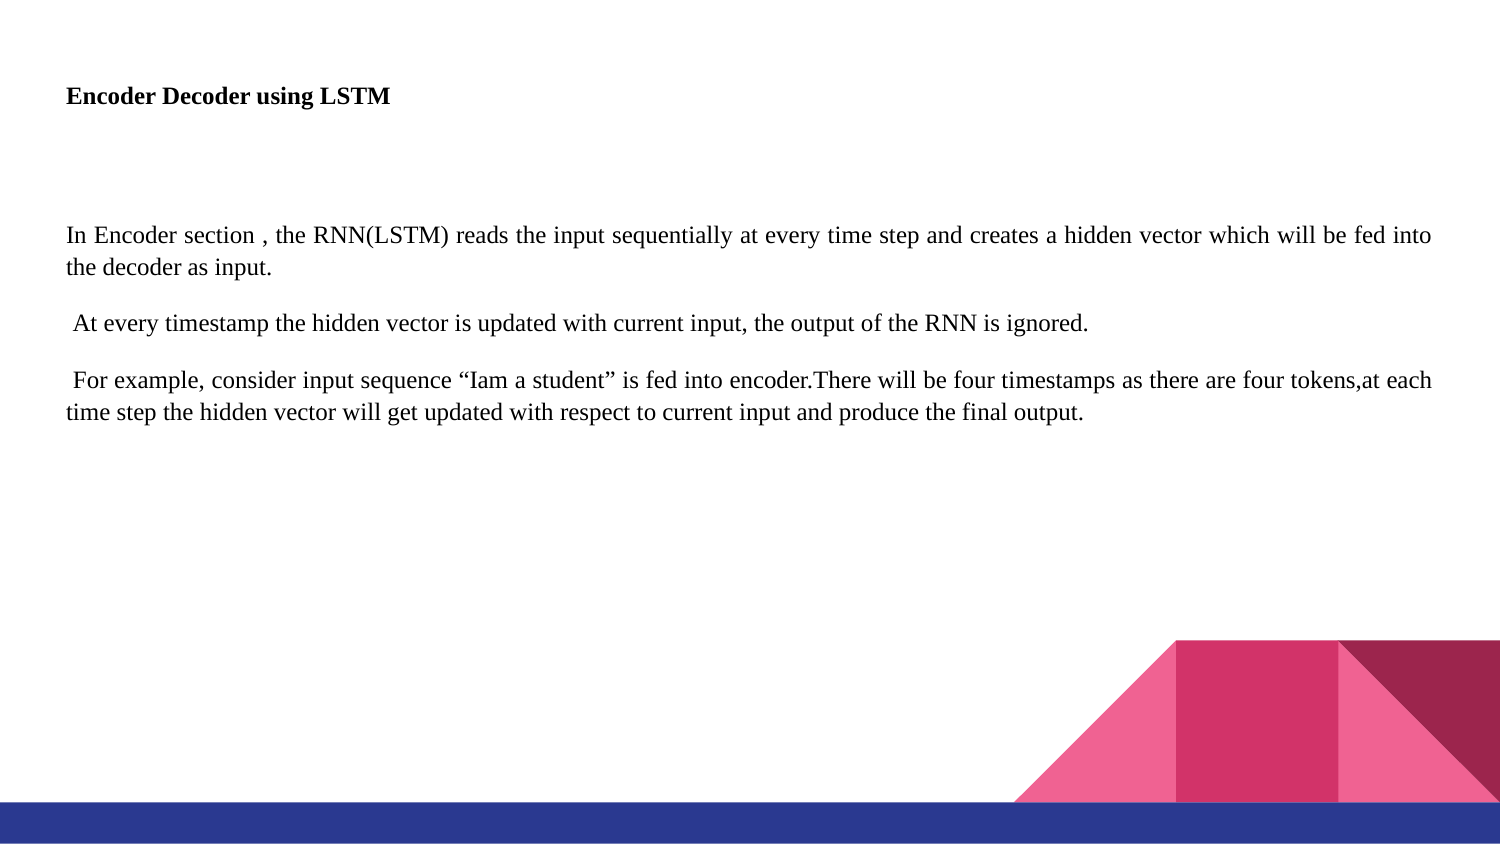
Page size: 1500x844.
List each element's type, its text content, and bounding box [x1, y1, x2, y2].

title Encoder Decoder using LSTM [51, 67, 1449, 167]
list In Encoder section , the RNN(LSTM) reads the input sequentially at every time step and creates a hidden vector which will be fed into the decoder as input. At every timestamp the hidden vector is updated with current input, the output of the RNN is ignored. For example, consider input sequence “Iam a student” is fed into encoder.There will be four timestamps as there are four tokens,at each time step the hidden vector will get updated with respect to current input and produce the final output. [51, 201, 1449, 750]
